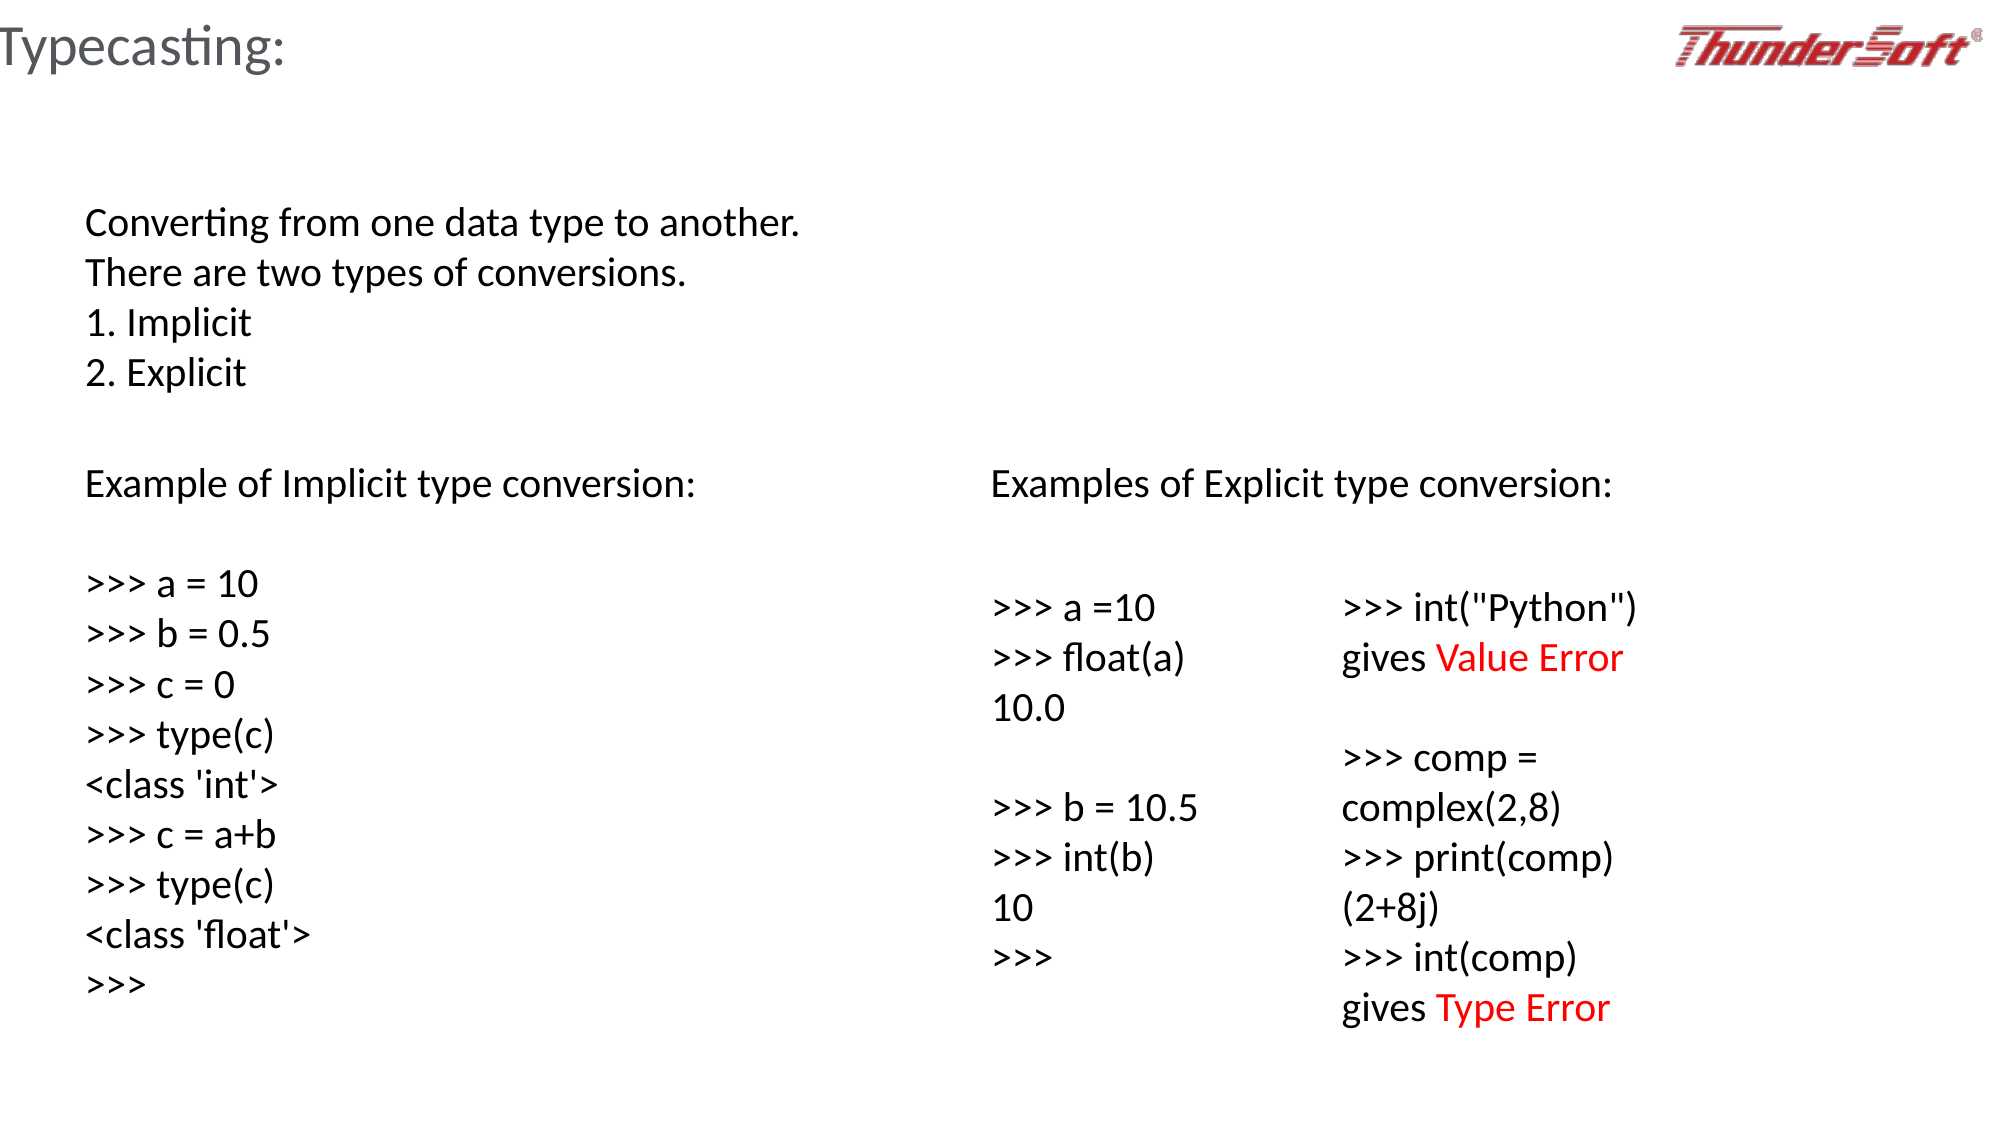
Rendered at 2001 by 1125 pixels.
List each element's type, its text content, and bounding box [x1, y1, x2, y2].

text_box Examples of Explicit type conversion: [975, 448, 1629, 514]
text_box >>> int("Python") gives Value Error >>> comp = complex(2,8) >>> print(comp) (2+8j) >>> int(comp) gives Type Error [1326, 572, 1744, 1038]
text_box Typecasting: [0, 0, 303, 85]
text_box >>> a =10 >>> float(a) 10.0 >>> b = 10.5 >>> int(b) 10 >>> [976, 572, 1244, 987]
picture [1670, 13, 2000, 86]
text_box Converting from one data type to another. There are two types of conversions. 1. Implicit 2. Explicit [70, 187, 869, 402]
text_box Example of Implicit type conversion: >>> a = 10 >>> b = 0.5 >>> c = 0 >>> type(c) <class 'int'> >>> c = a+b >>> type(c) <class 'float'> >>> [70, 448, 712, 1014]
